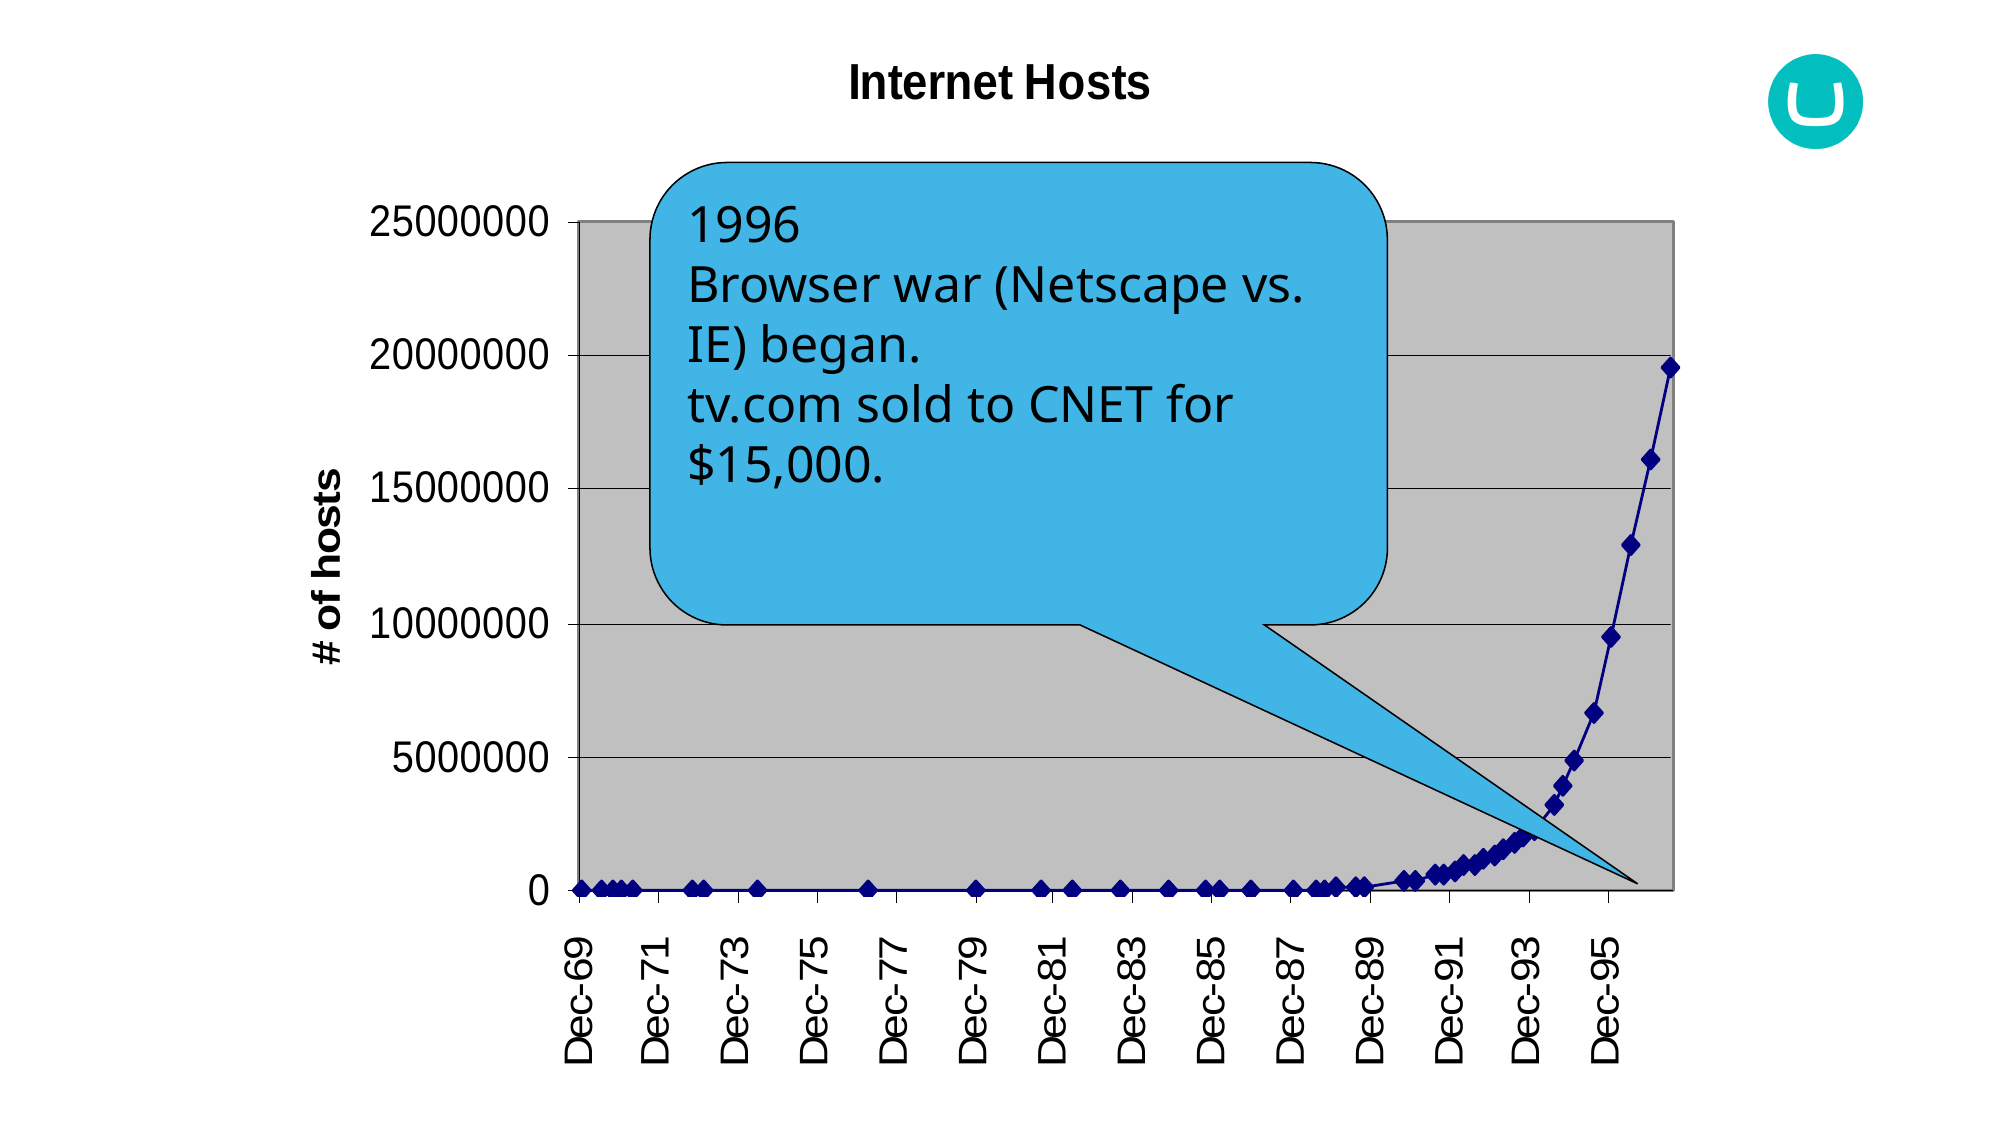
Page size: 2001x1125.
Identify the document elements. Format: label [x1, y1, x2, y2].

picture [1768, 54, 1863, 149]
text_box [249, 0, 1750, 1125]
